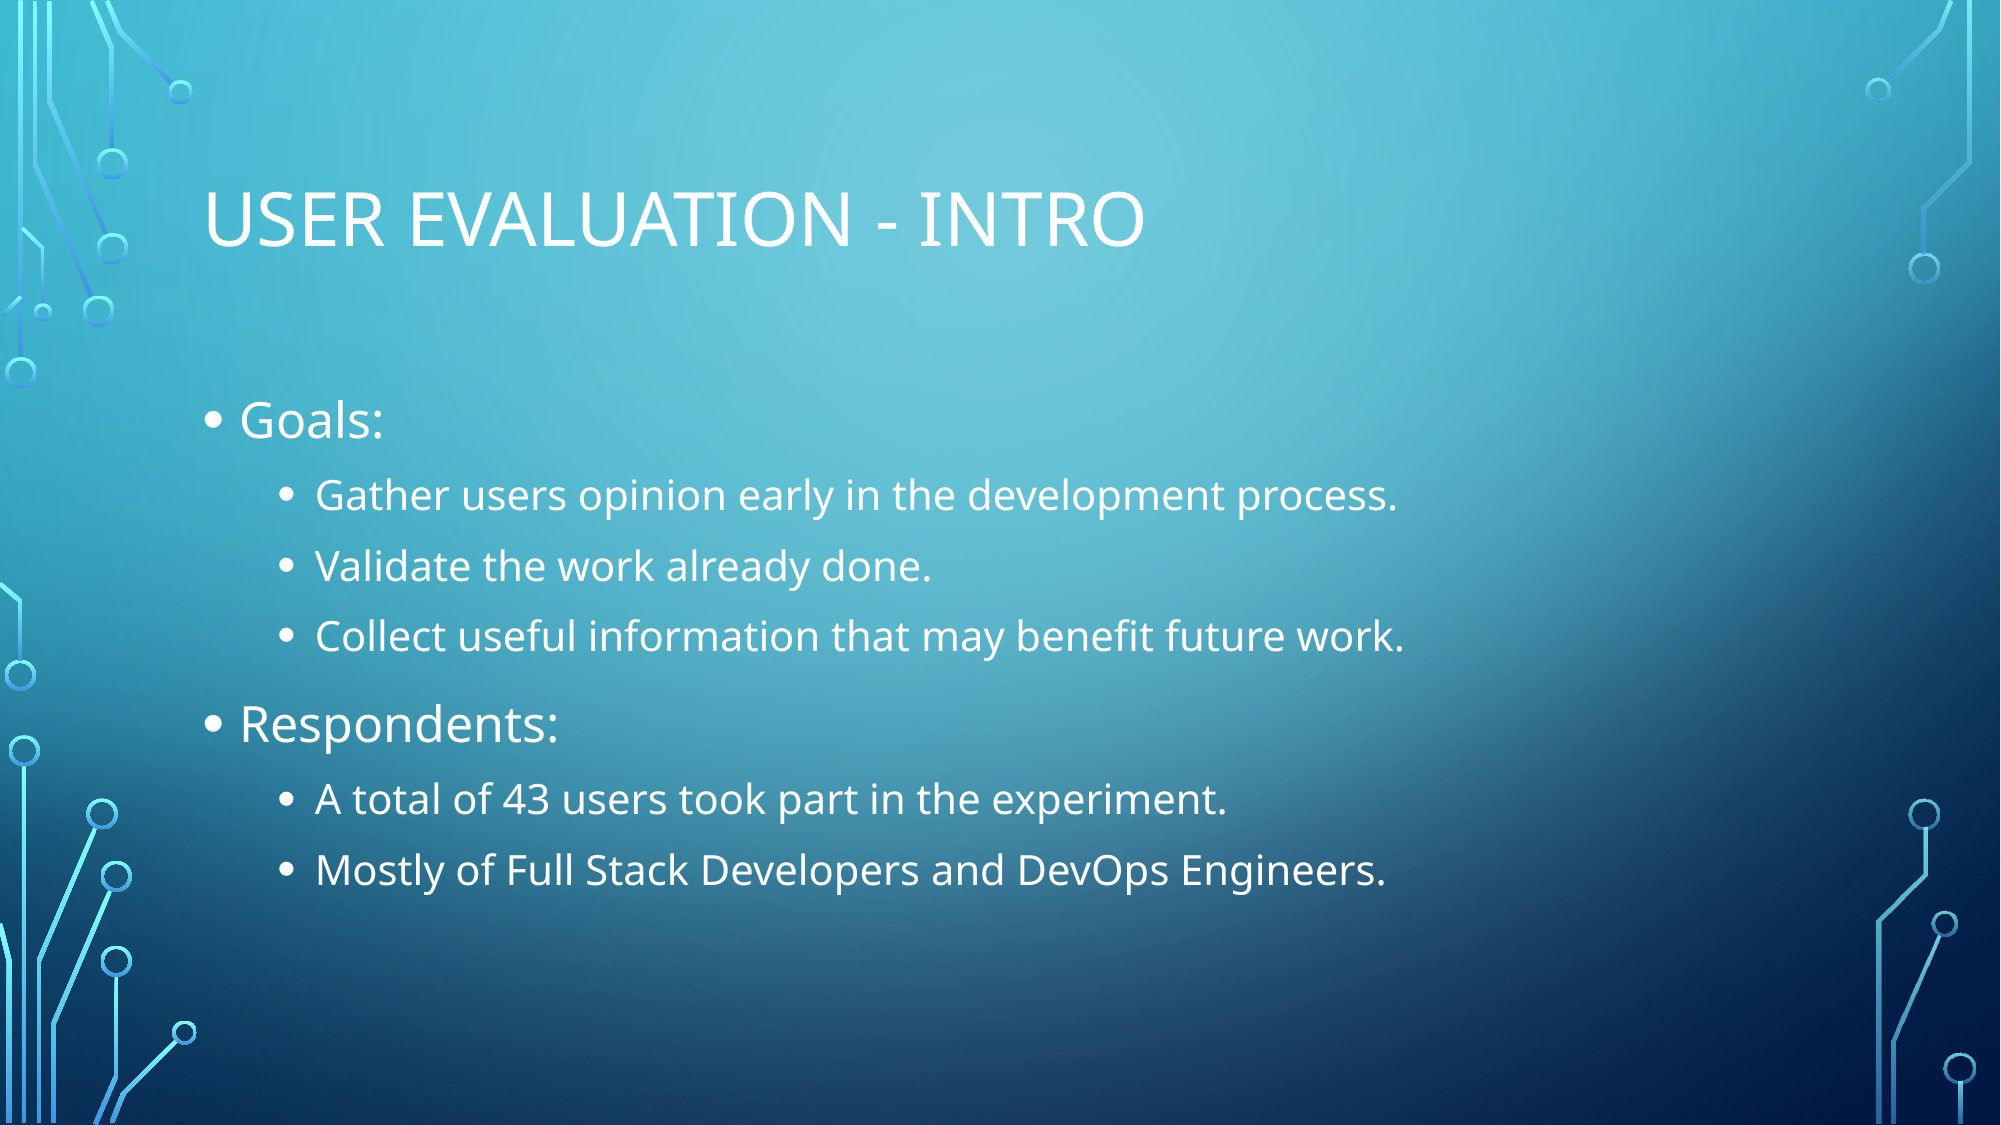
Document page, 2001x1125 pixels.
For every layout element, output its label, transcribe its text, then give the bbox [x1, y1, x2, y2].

title User Evaluation - Intro [187, 101, 1813, 344]
list Goals: Gather users opinion early in the development process. Validate the work already done. Collect useful information that may benefit future work. Respondents: A total of 43 users took part in the experiment. Mostly of Full Stack Developers and DevOps Engineers. [187, 369, 1813, 950]
